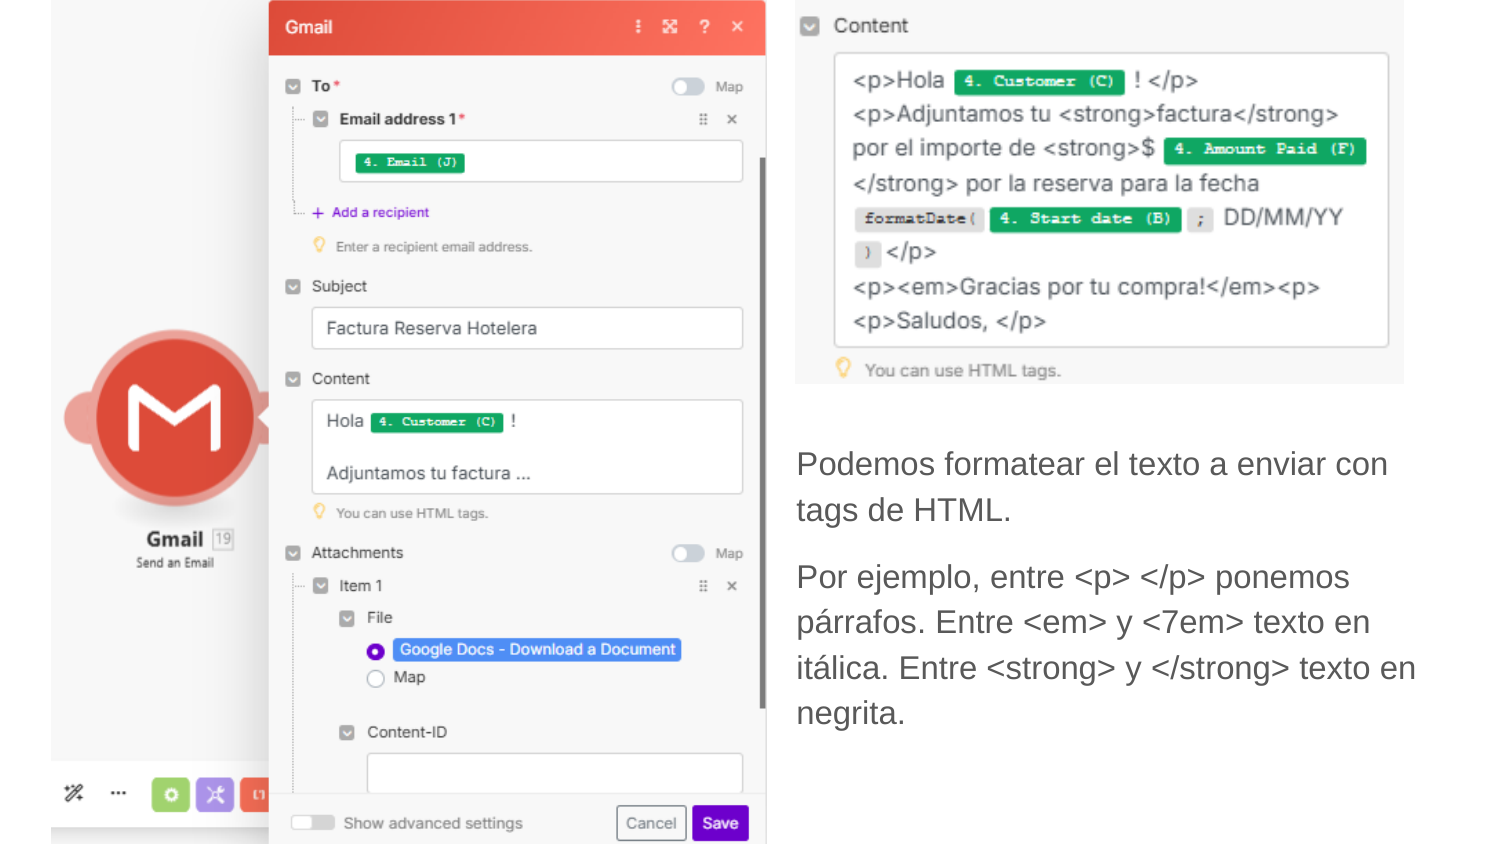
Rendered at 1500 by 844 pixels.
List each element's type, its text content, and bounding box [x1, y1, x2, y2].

picture [794, 0, 1405, 384]
list Podemos formatear el texto a enviar con tags de HTML. Por ejemplo, entre <p> </p> ponemos párrafos. Entre <em> y <7em> texto en itálica. Entre <strong> y </strong> texto en negrita. [781, 421, 1449, 750]
picture [50, 0, 767, 844]
